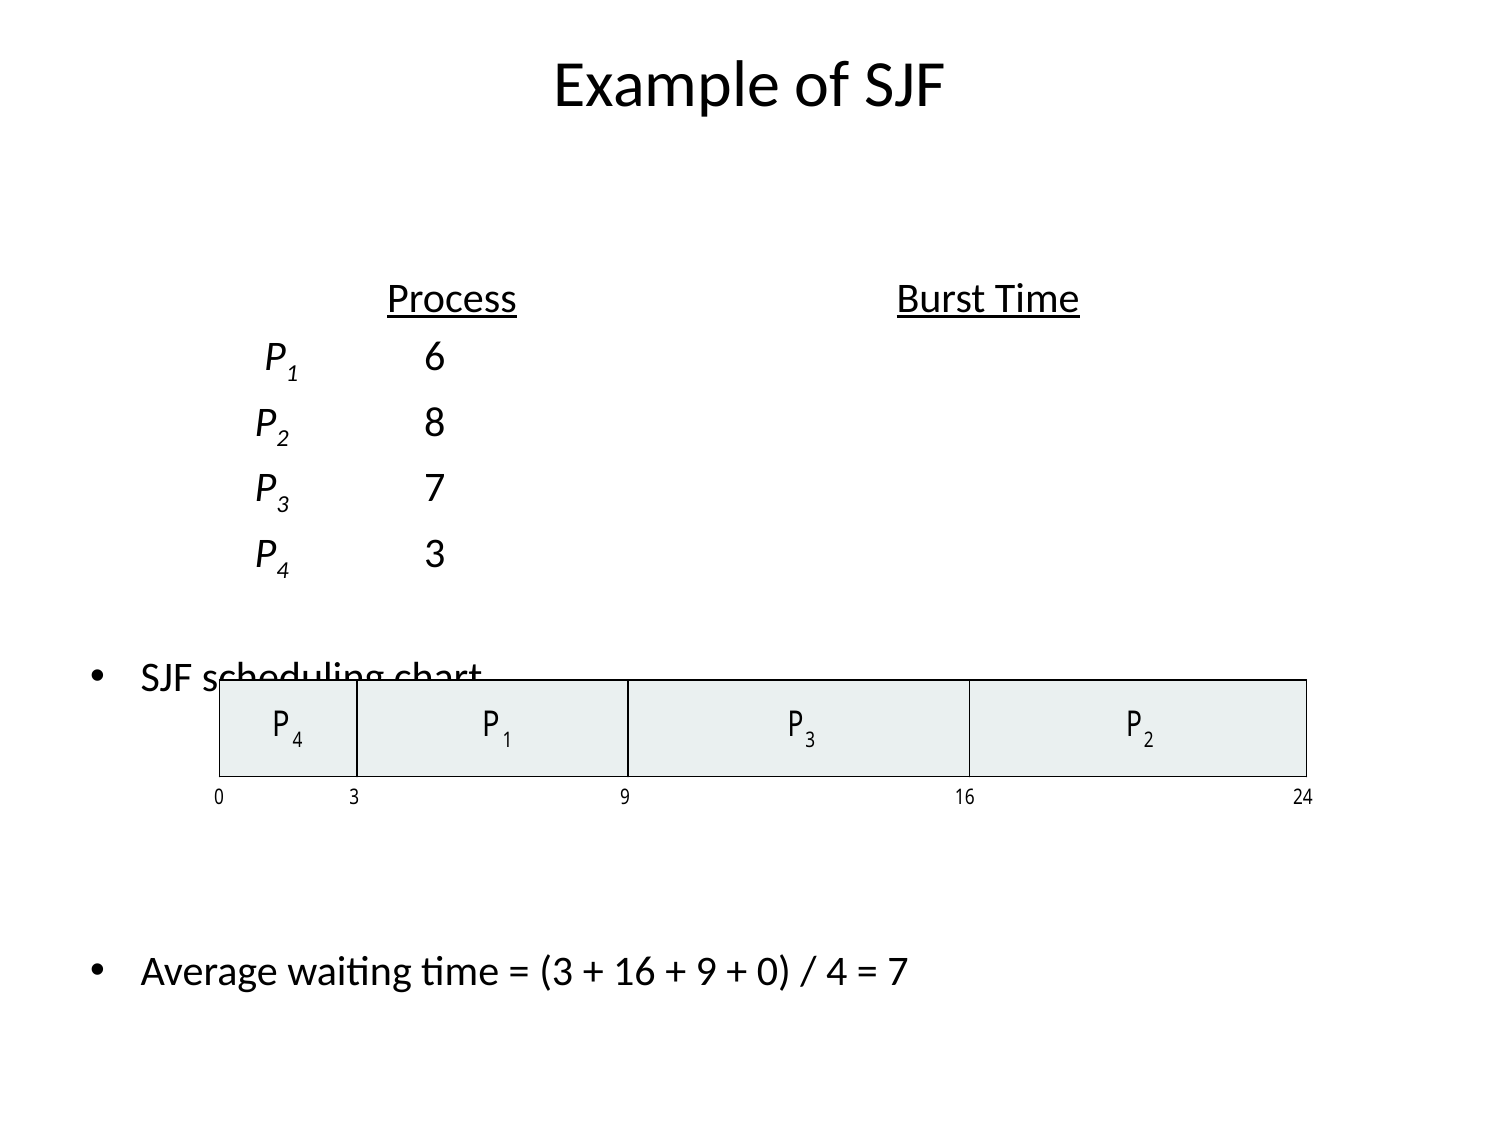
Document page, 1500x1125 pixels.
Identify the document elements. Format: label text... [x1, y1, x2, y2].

picture [210, 668, 1327, 816]
list ProcessArriva l Time Burst Time P1 0.0 6 P2 2.0 8 P3 4.0 7 P4 5.0 3 SJF scheduling chart Average waiting time = (3 + 16 + 9 + 0) / 4 = 7 [75, 262, 1425, 1005]
title Example of SJF [75, 33, 1425, 128]
